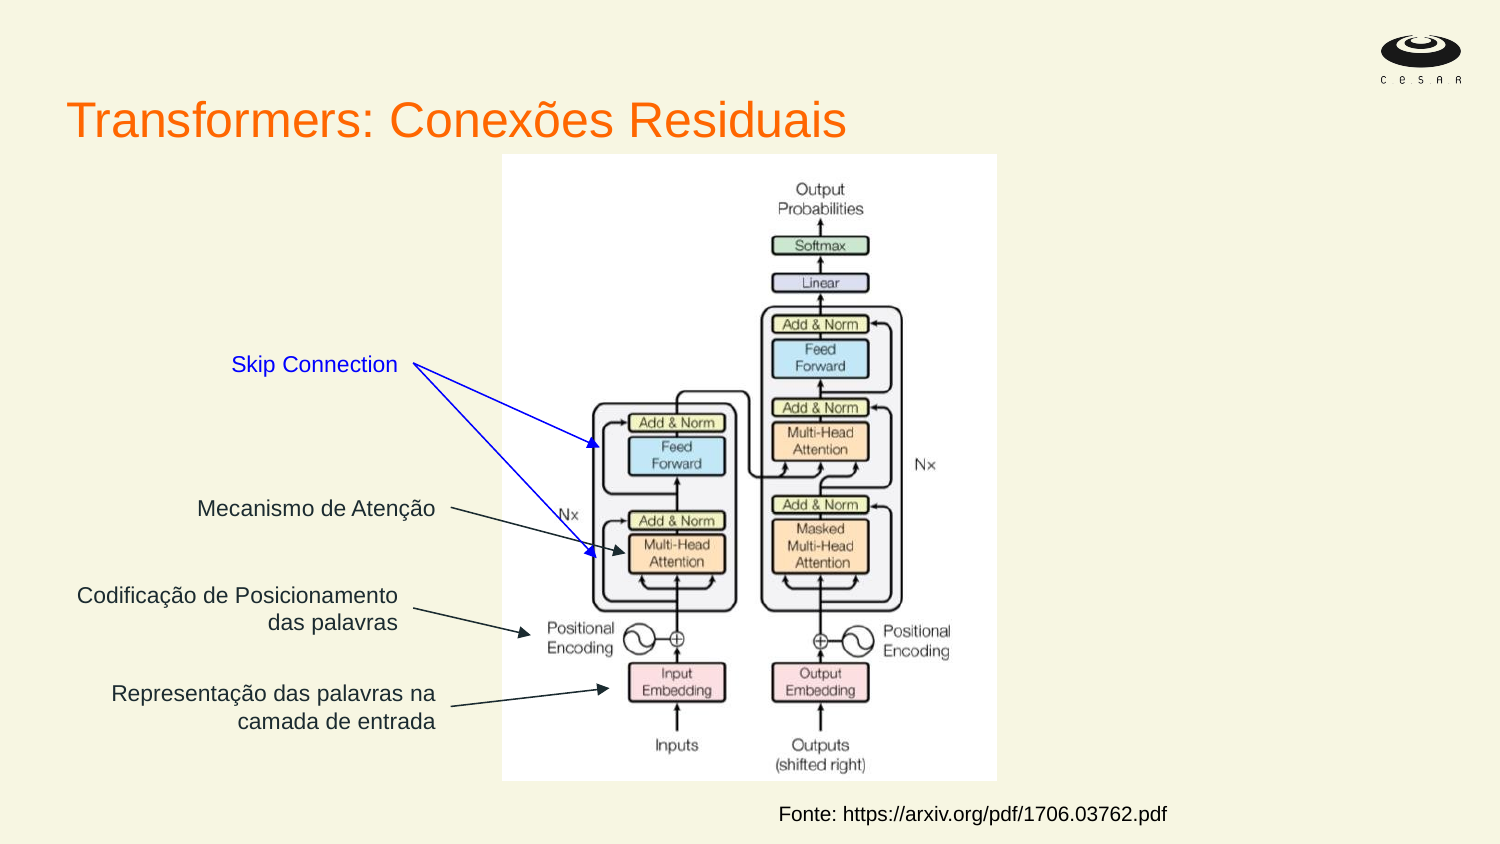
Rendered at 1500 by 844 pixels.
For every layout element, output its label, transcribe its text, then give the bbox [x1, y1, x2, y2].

text_box Skip Connection [42, 335, 414, 391]
text_box Representação das palavras na camada de entrada [80, 664, 451, 749]
picture [502, 153, 998, 782]
text_box Codificação de Posicionamento das palavras [42, 565, 414, 651]
text_box Mecanismo de Atenção [80, 479, 407, 535]
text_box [412, 608, 532, 636]
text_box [412, 456, 597, 559]
text_box Fonte: https://arxiv.org/pdf/1706.03762.pdf [763, 788, 1449, 839]
title Transformers: Conexões Residuais [51, 72, 1449, 167]
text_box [412, 364, 601, 448]
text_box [450, 687, 610, 708]
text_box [602, 508, 626, 554]
picture [1381, 35, 1461, 84]
